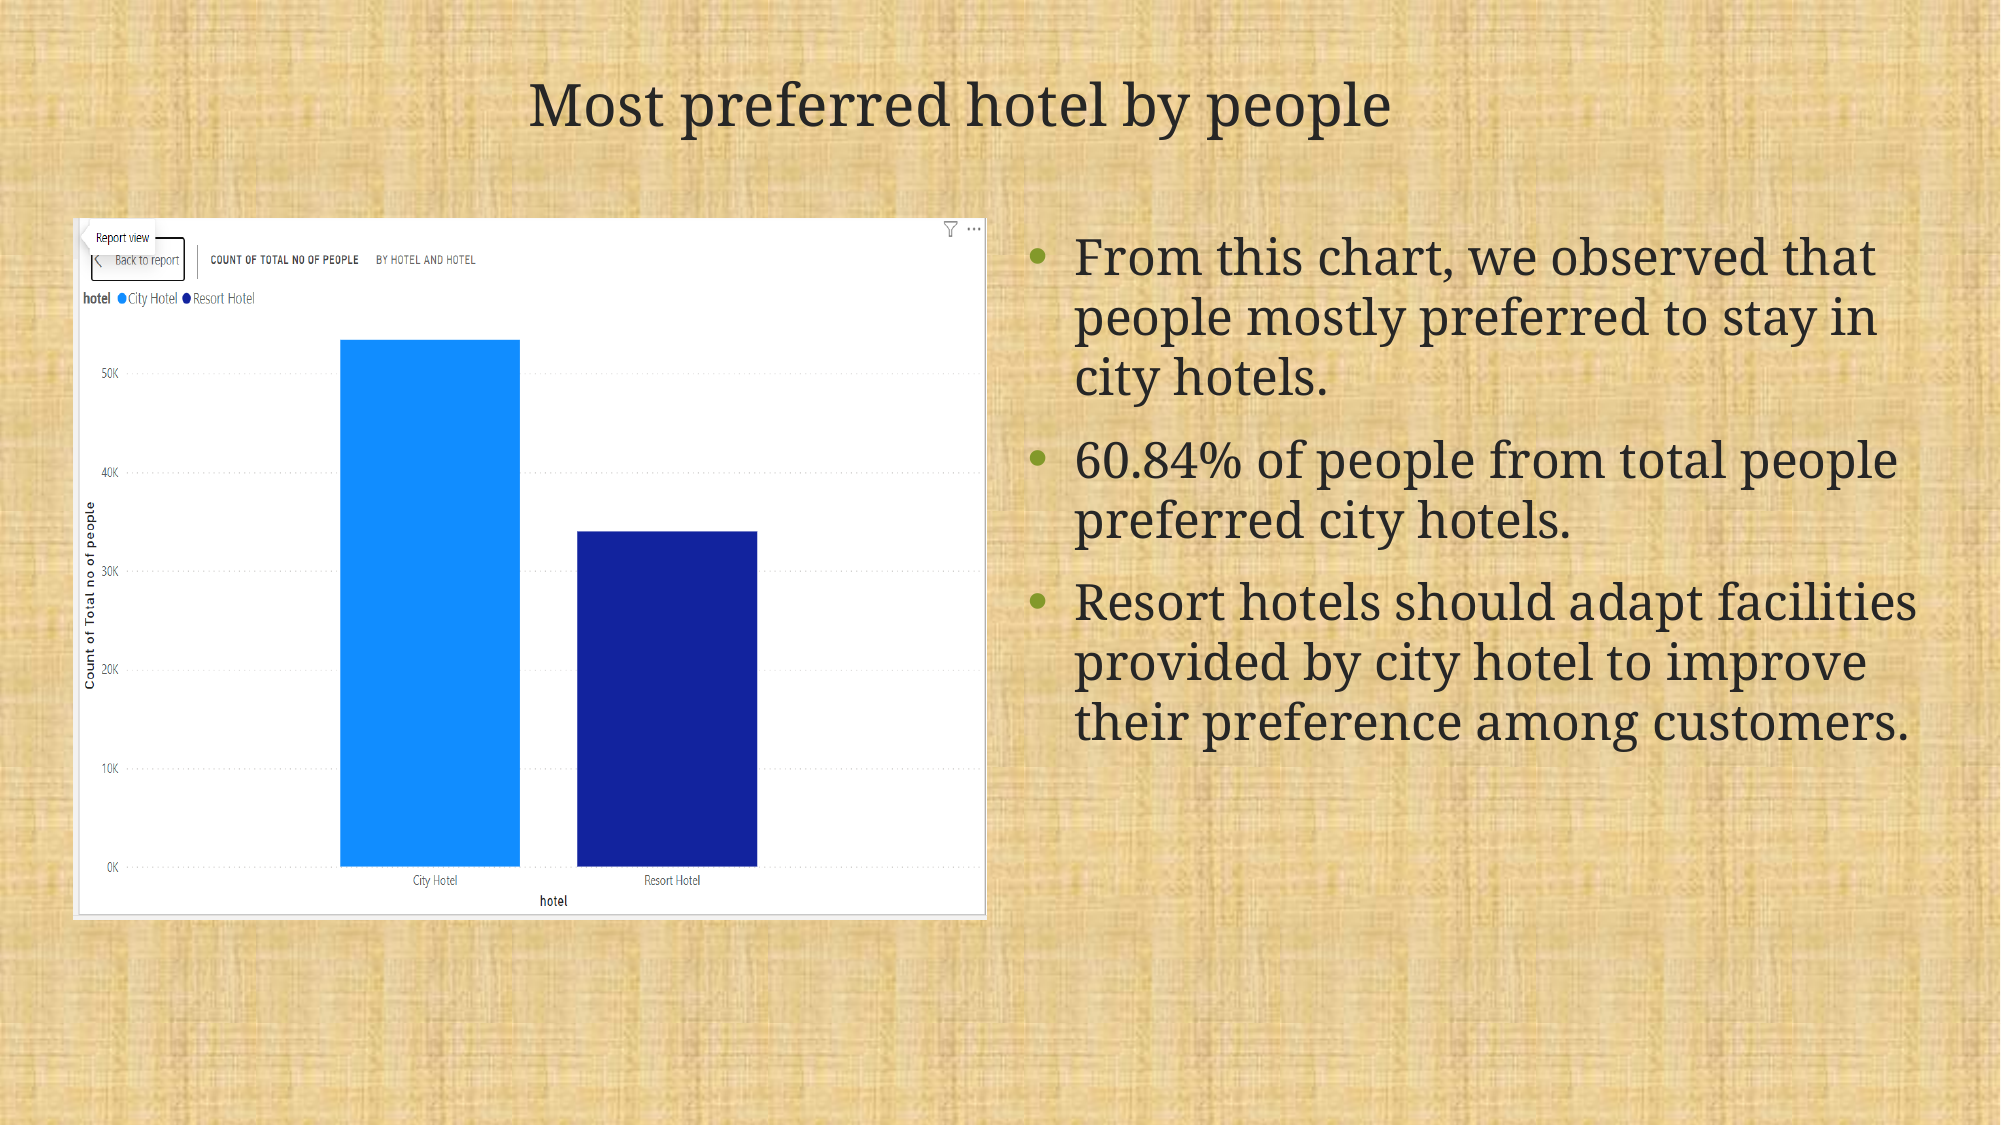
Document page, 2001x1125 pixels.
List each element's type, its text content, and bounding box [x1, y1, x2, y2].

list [73, 217, 988, 920]
picture [0, 0, 2001, 1125]
title Most preferred hotel by people [61, 59, 1863, 146]
list From this chart, we observed that people mostly preferred to stay in city hotels. 60.84% of people from total people preferred city hotels. Resort hotels should adapt facilities provided by city hotel to improve their preference among customers. [1012, 218, 1943, 907]
